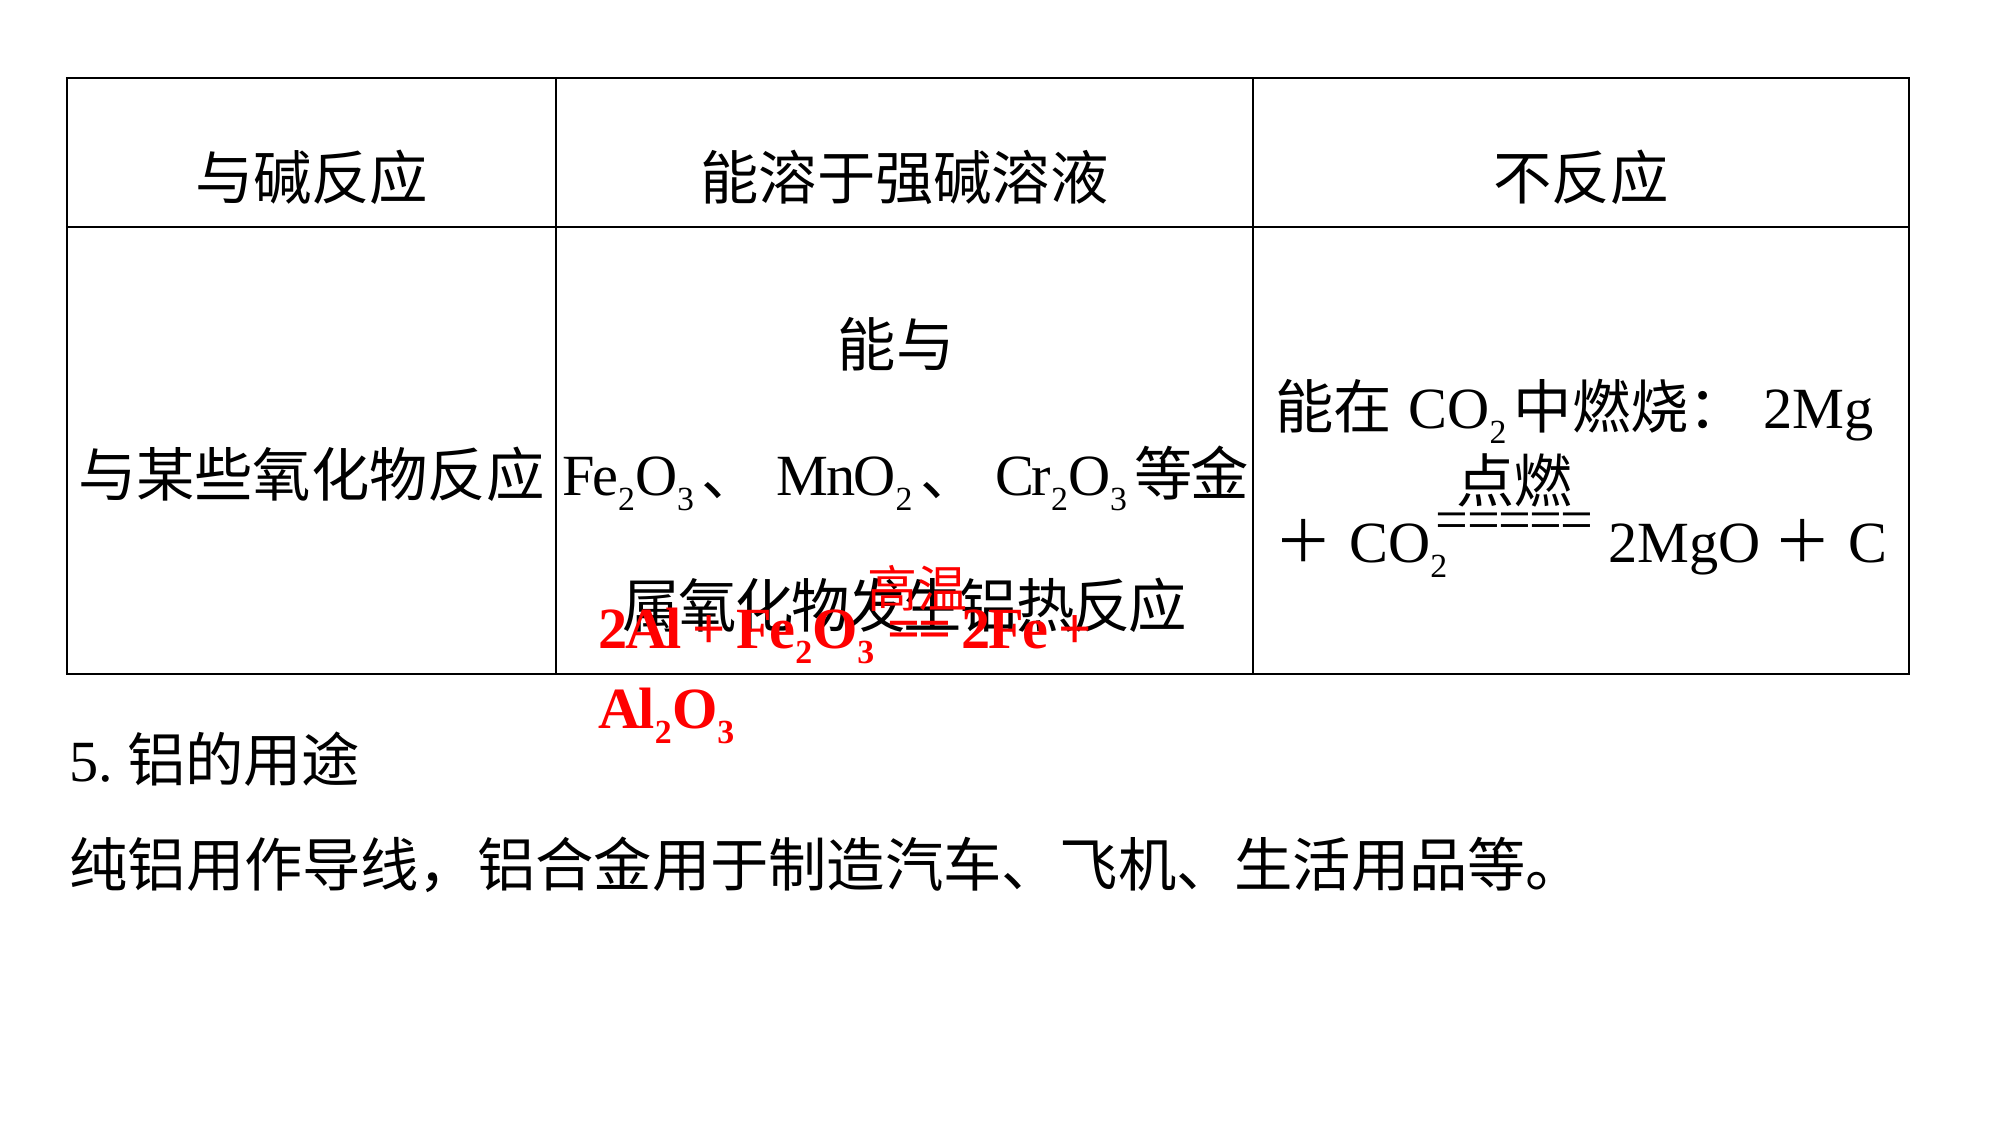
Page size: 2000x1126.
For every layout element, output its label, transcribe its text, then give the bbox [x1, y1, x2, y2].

text_box 5.铝的用途 纯铝用作导线，铝合金用于制造汽车、飞机、生活用品等。 [54, 680, 1826, 906]
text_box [1435, 432, 1625, 566]
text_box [583, 550, 1249, 670]
table_header 不反应 [1254, 79, 1908, 226]
table_cell 能与Fe2O3、MnO2、Cr2O3等金属氧化物发生铝热反应 [557, 228, 1252, 673]
table_cell 能在CO2中燃烧：2Mg＋CO2 2MgO＋C [1254, 228, 1908, 673]
table_header 与碱反应 [68, 79, 555, 226]
table_header 能溶于强碱溶液 [557, 79, 1252, 226]
table_cell 与某些氧化物反应 [68, 228, 555, 673]
